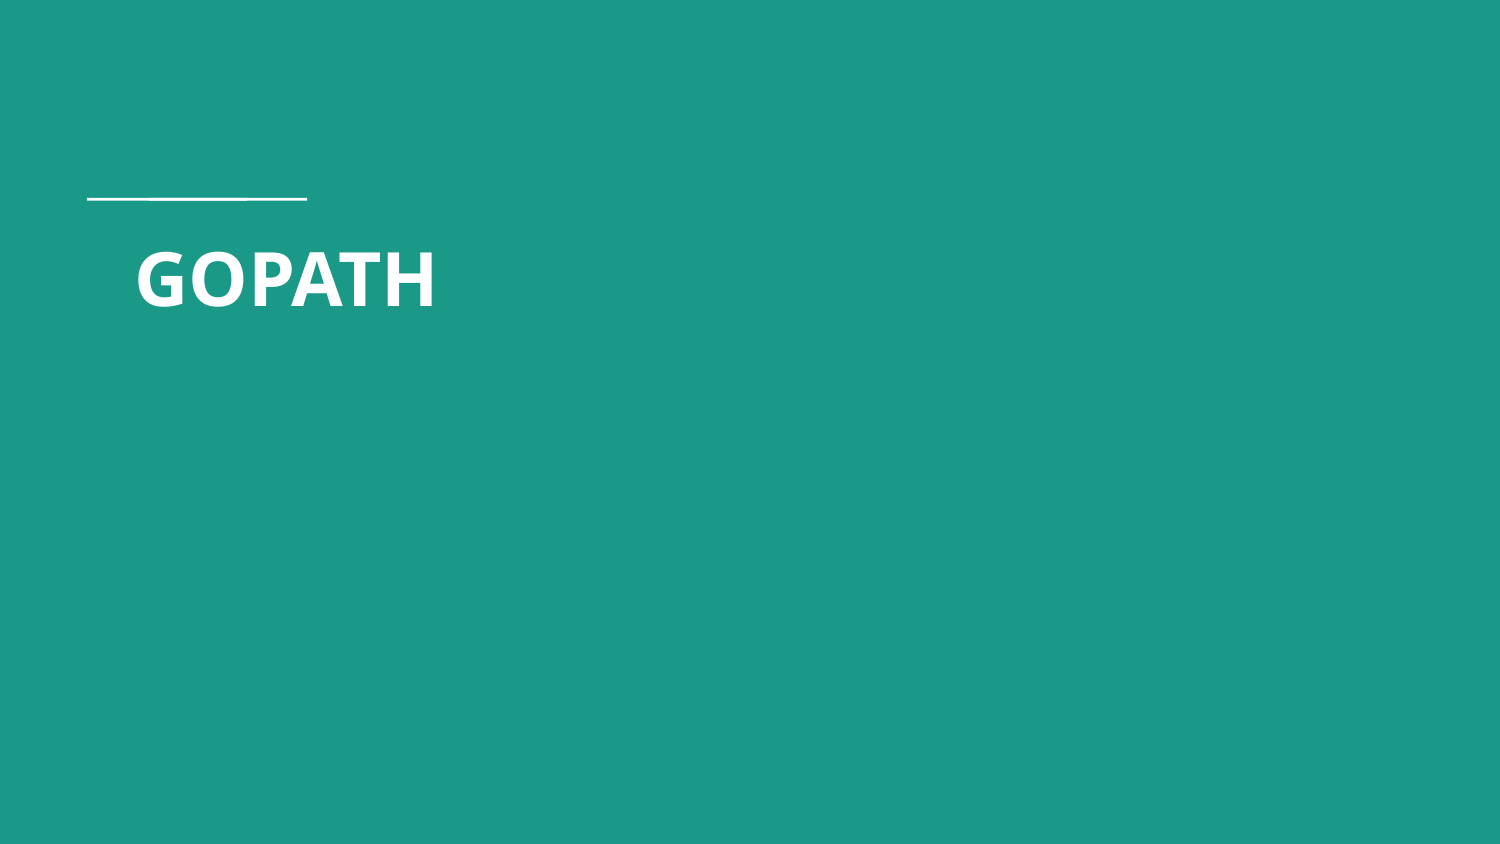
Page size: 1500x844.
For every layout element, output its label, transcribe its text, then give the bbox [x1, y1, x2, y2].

title GOPATH [119, 216, 1381, 466]
